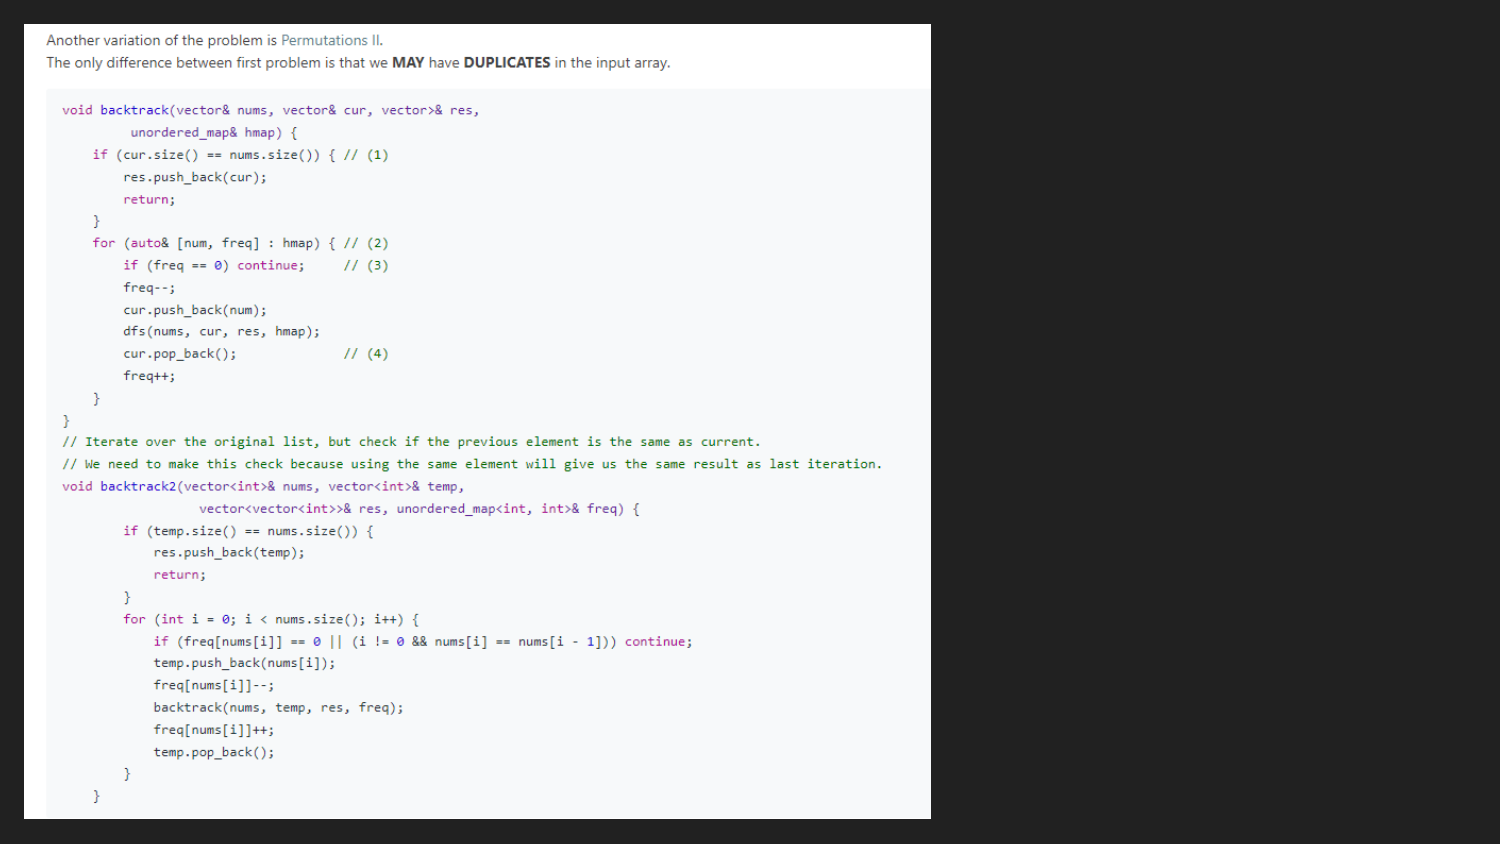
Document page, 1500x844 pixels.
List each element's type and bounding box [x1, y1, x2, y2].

picture [24, 24, 931, 819]
